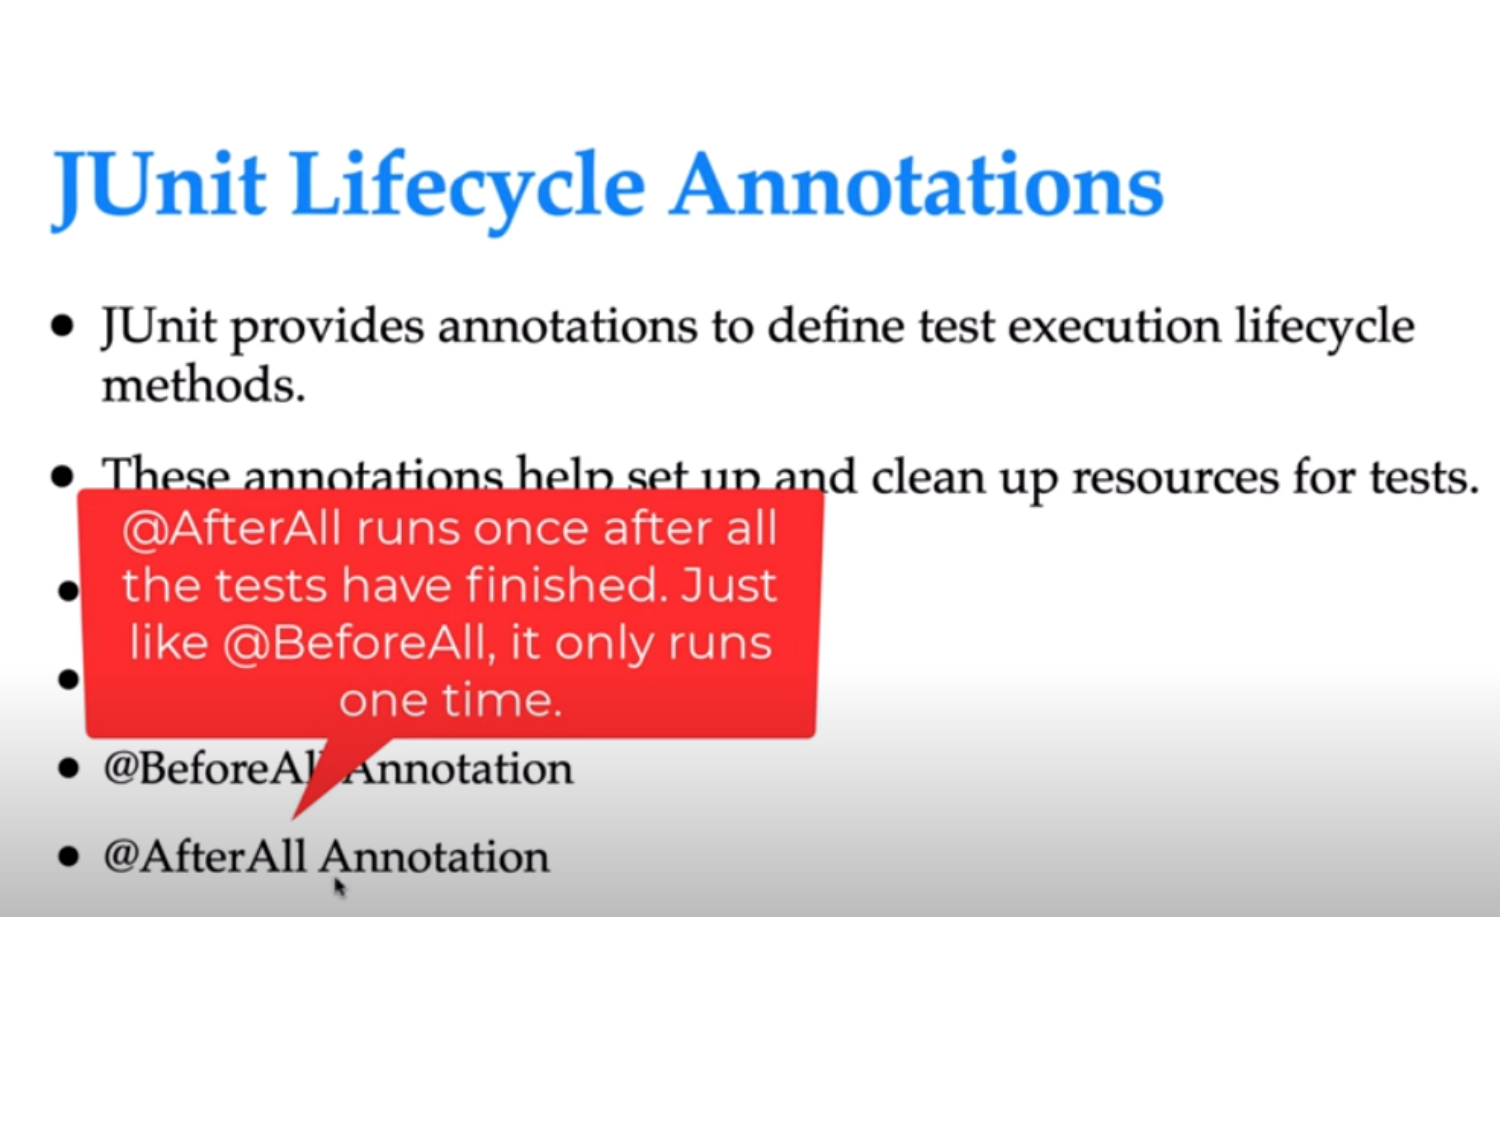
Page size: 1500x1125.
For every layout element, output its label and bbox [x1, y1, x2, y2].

picture [0, 125, 1500, 918]
